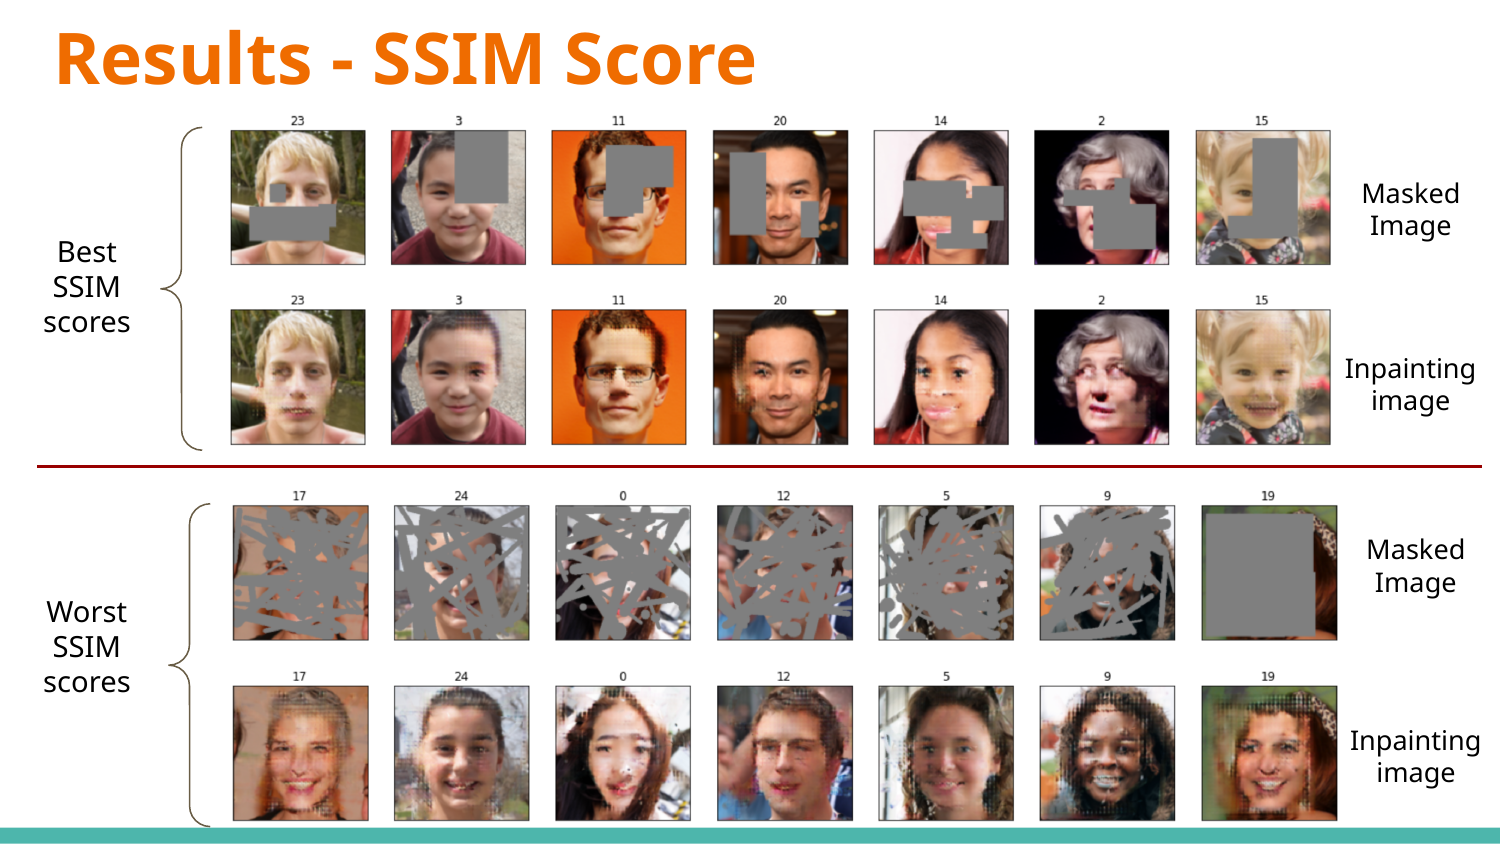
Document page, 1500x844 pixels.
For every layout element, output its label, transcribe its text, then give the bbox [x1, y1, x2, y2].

text_box [168, 503, 211, 827]
text_box Masked Image [1340, 160, 1493, 257]
title Results - SSIM Score [38, 0, 1437, 114]
picture [226, 109, 1335, 450]
text_box Masked Image [1349, 517, 1498, 614]
text_box Worst SSIM scores [21, 578, 152, 714]
text_box [160, 127, 203, 451]
picture [226, 486, 1344, 827]
text_box Inpainting image [1340, 335, 1493, 432]
text_box Best SSIM scores [21, 218, 152, 354]
text_box Inpainting image [1349, 707, 1498, 804]
